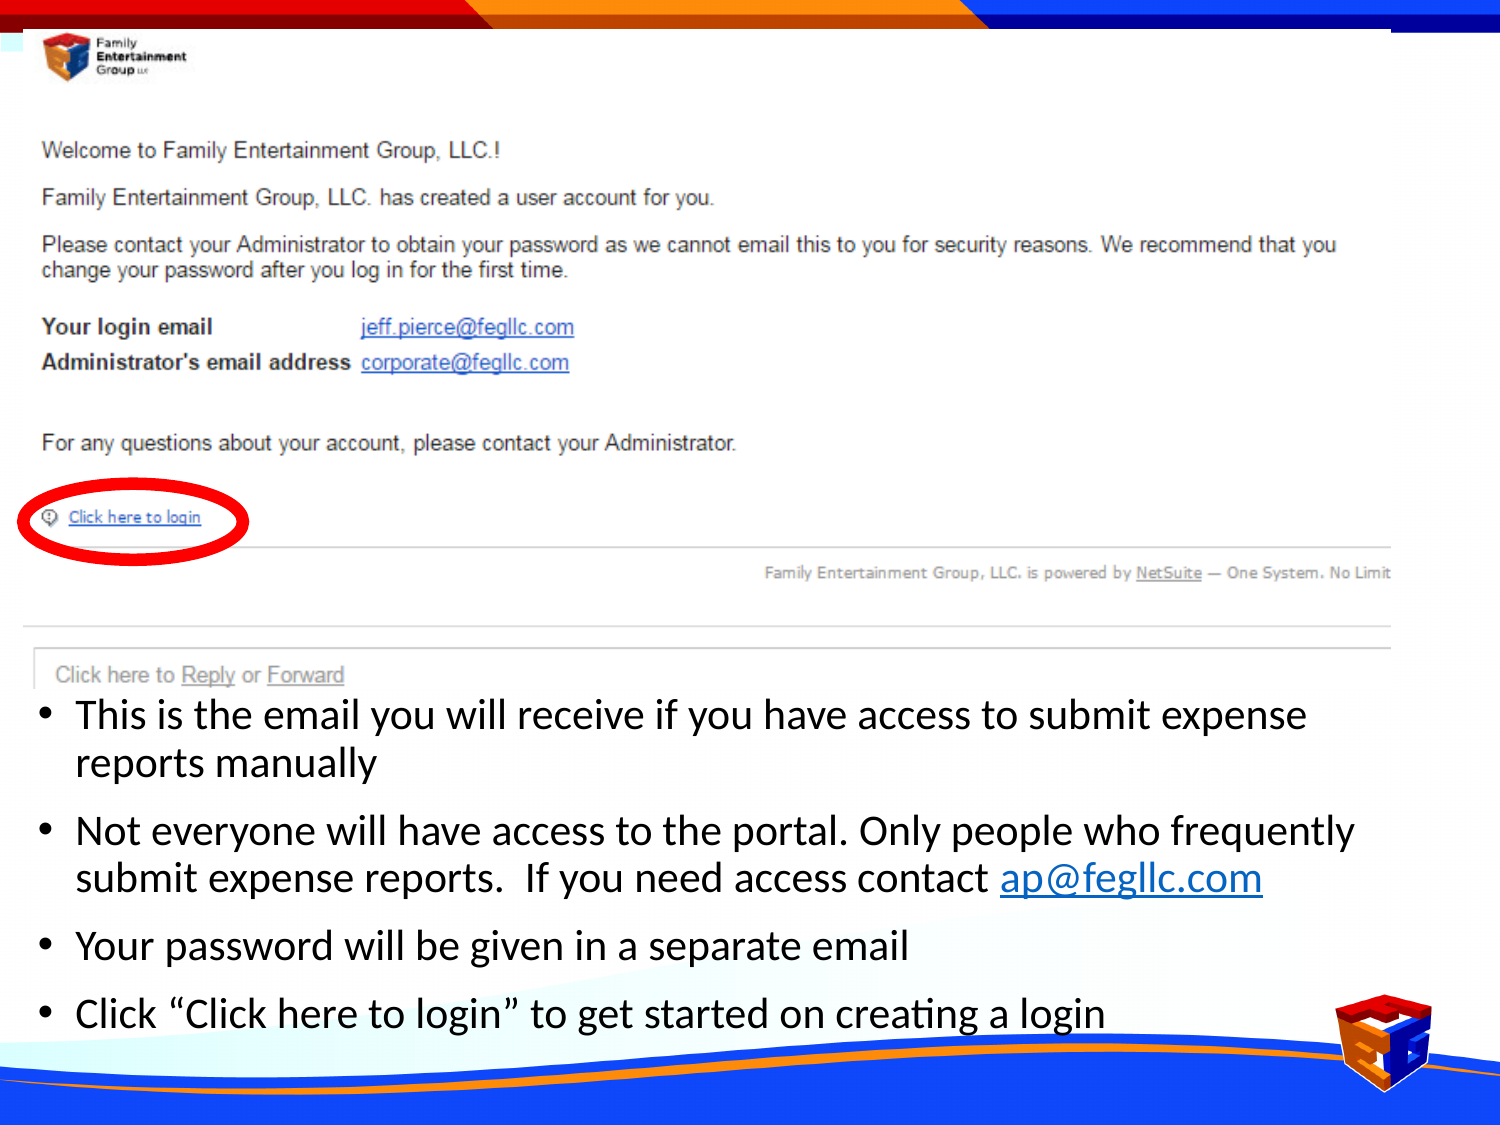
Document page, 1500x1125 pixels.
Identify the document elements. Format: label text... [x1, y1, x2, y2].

picture [0, 0, 1500, 1125]
text_box This is the email you will receive if you have access to submit expense reports manually Not everyone will have access to the portal. Only people who frequently submit expense reports. If you need access contact ap@fegllc.com Your password will be given in a separate email Click “Click here to login” to get started on creating a login [23, 684, 1448, 1080]
